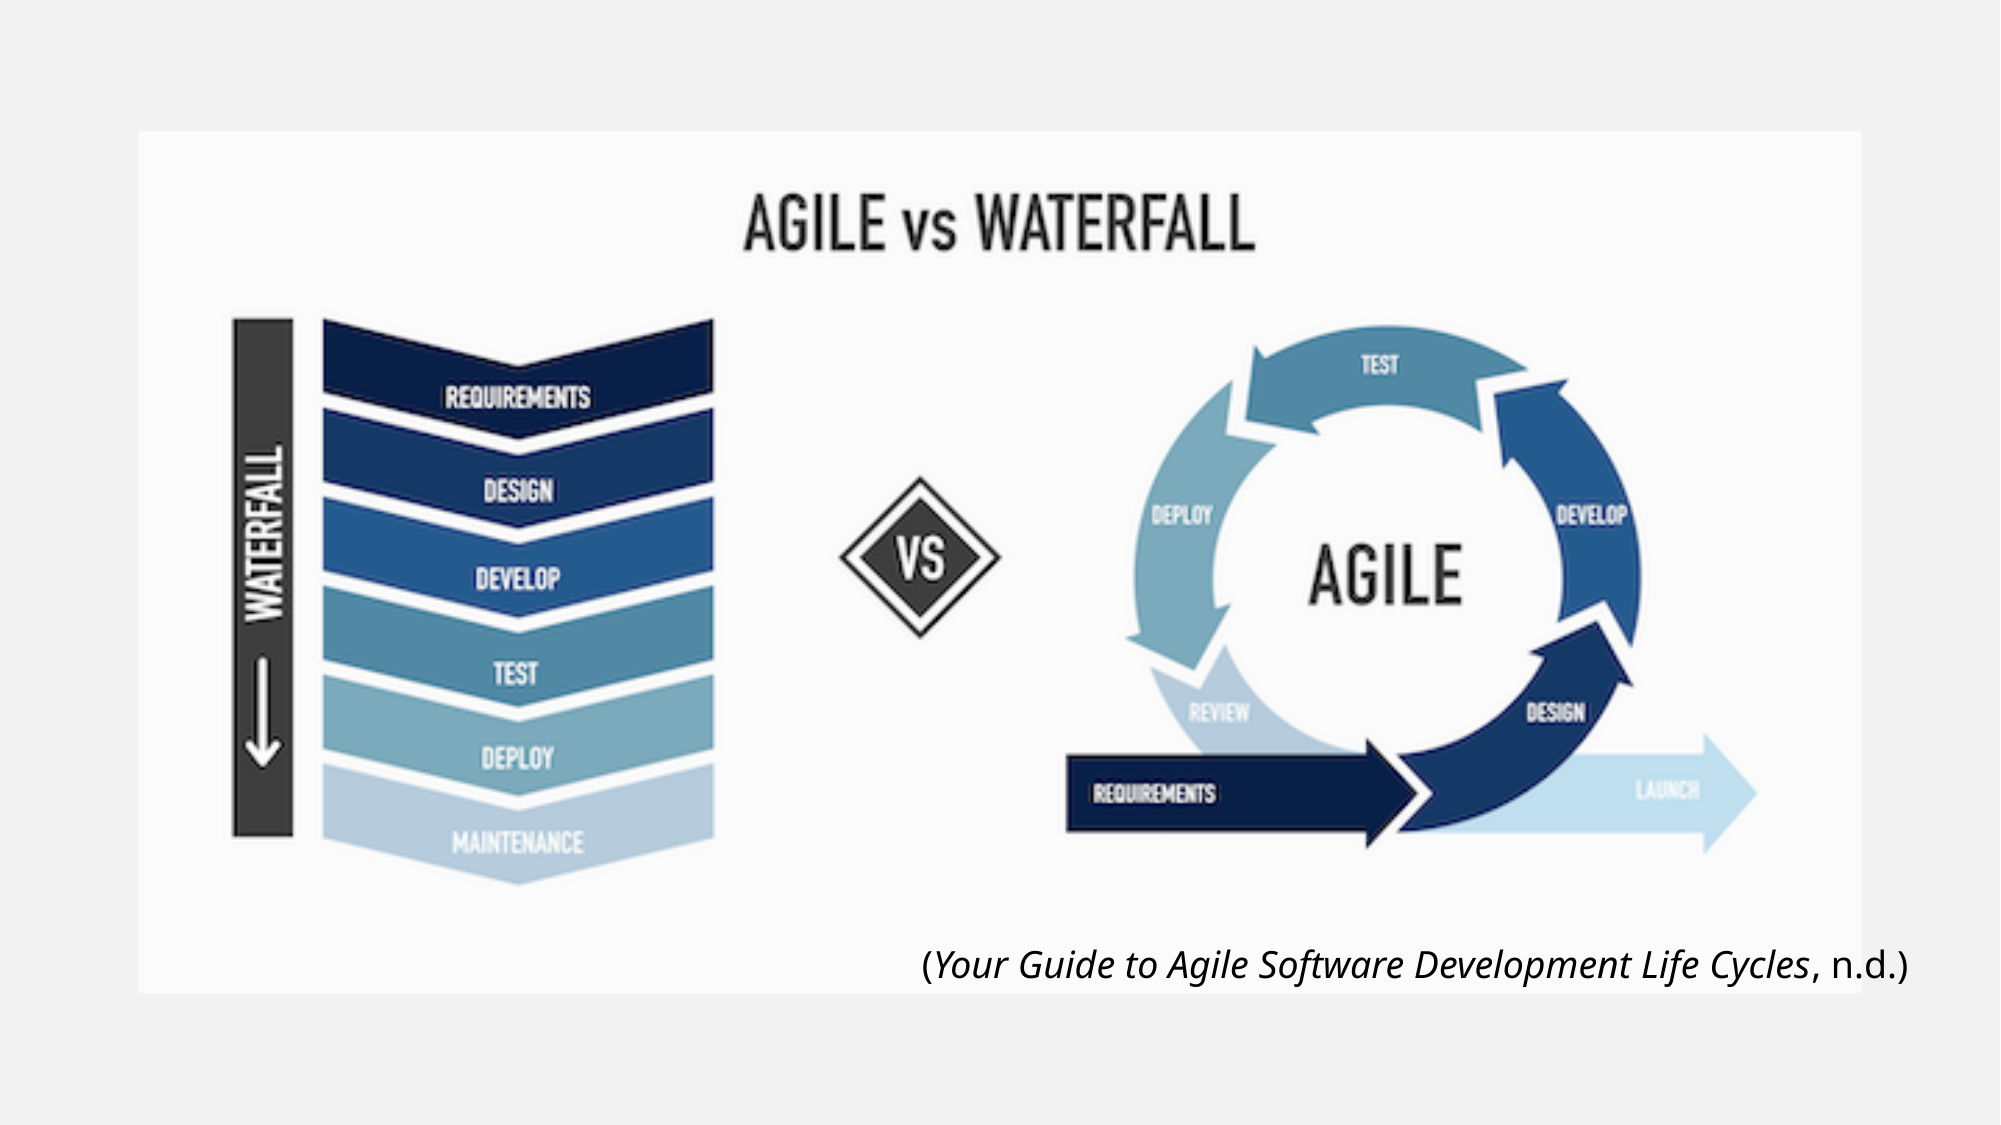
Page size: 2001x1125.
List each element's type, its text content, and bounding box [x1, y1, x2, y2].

text_box (Your Guide to Agile Software Development Life Cycles, n.d.) [906, 933, 1976, 994]
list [138, 131, 1862, 993]
